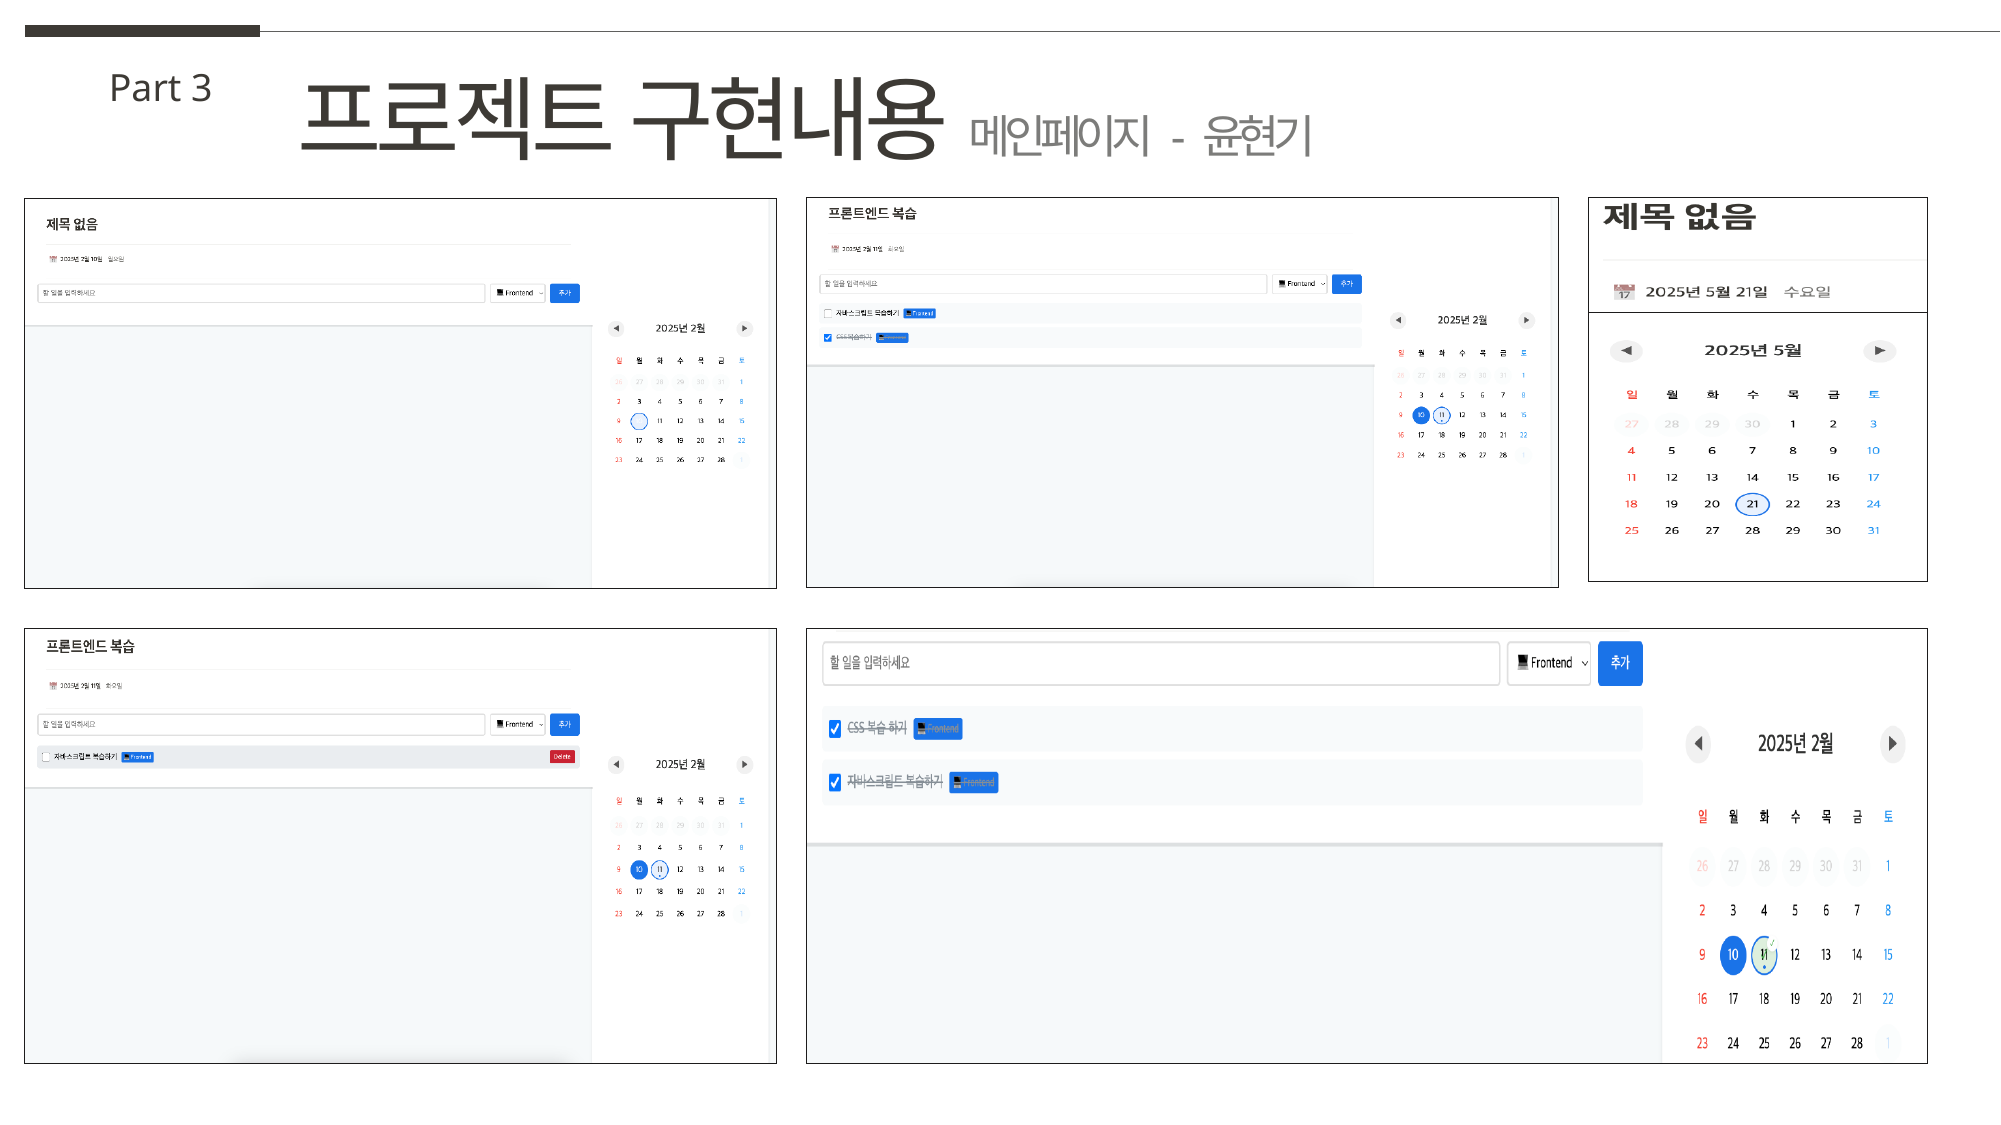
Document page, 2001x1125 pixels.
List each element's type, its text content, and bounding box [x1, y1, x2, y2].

text_box Part 3 [94, 56, 228, 117]
picture [806, 197, 1559, 588]
picture [24, 628, 777, 1064]
picture [24, 198, 777, 589]
picture [1588, 197, 1928, 582]
text_box 프로젝트 구현내용 메인페이지 - 윤현기 [282, 54, 1331, 179]
picture [806, 628, 1928, 1064]
